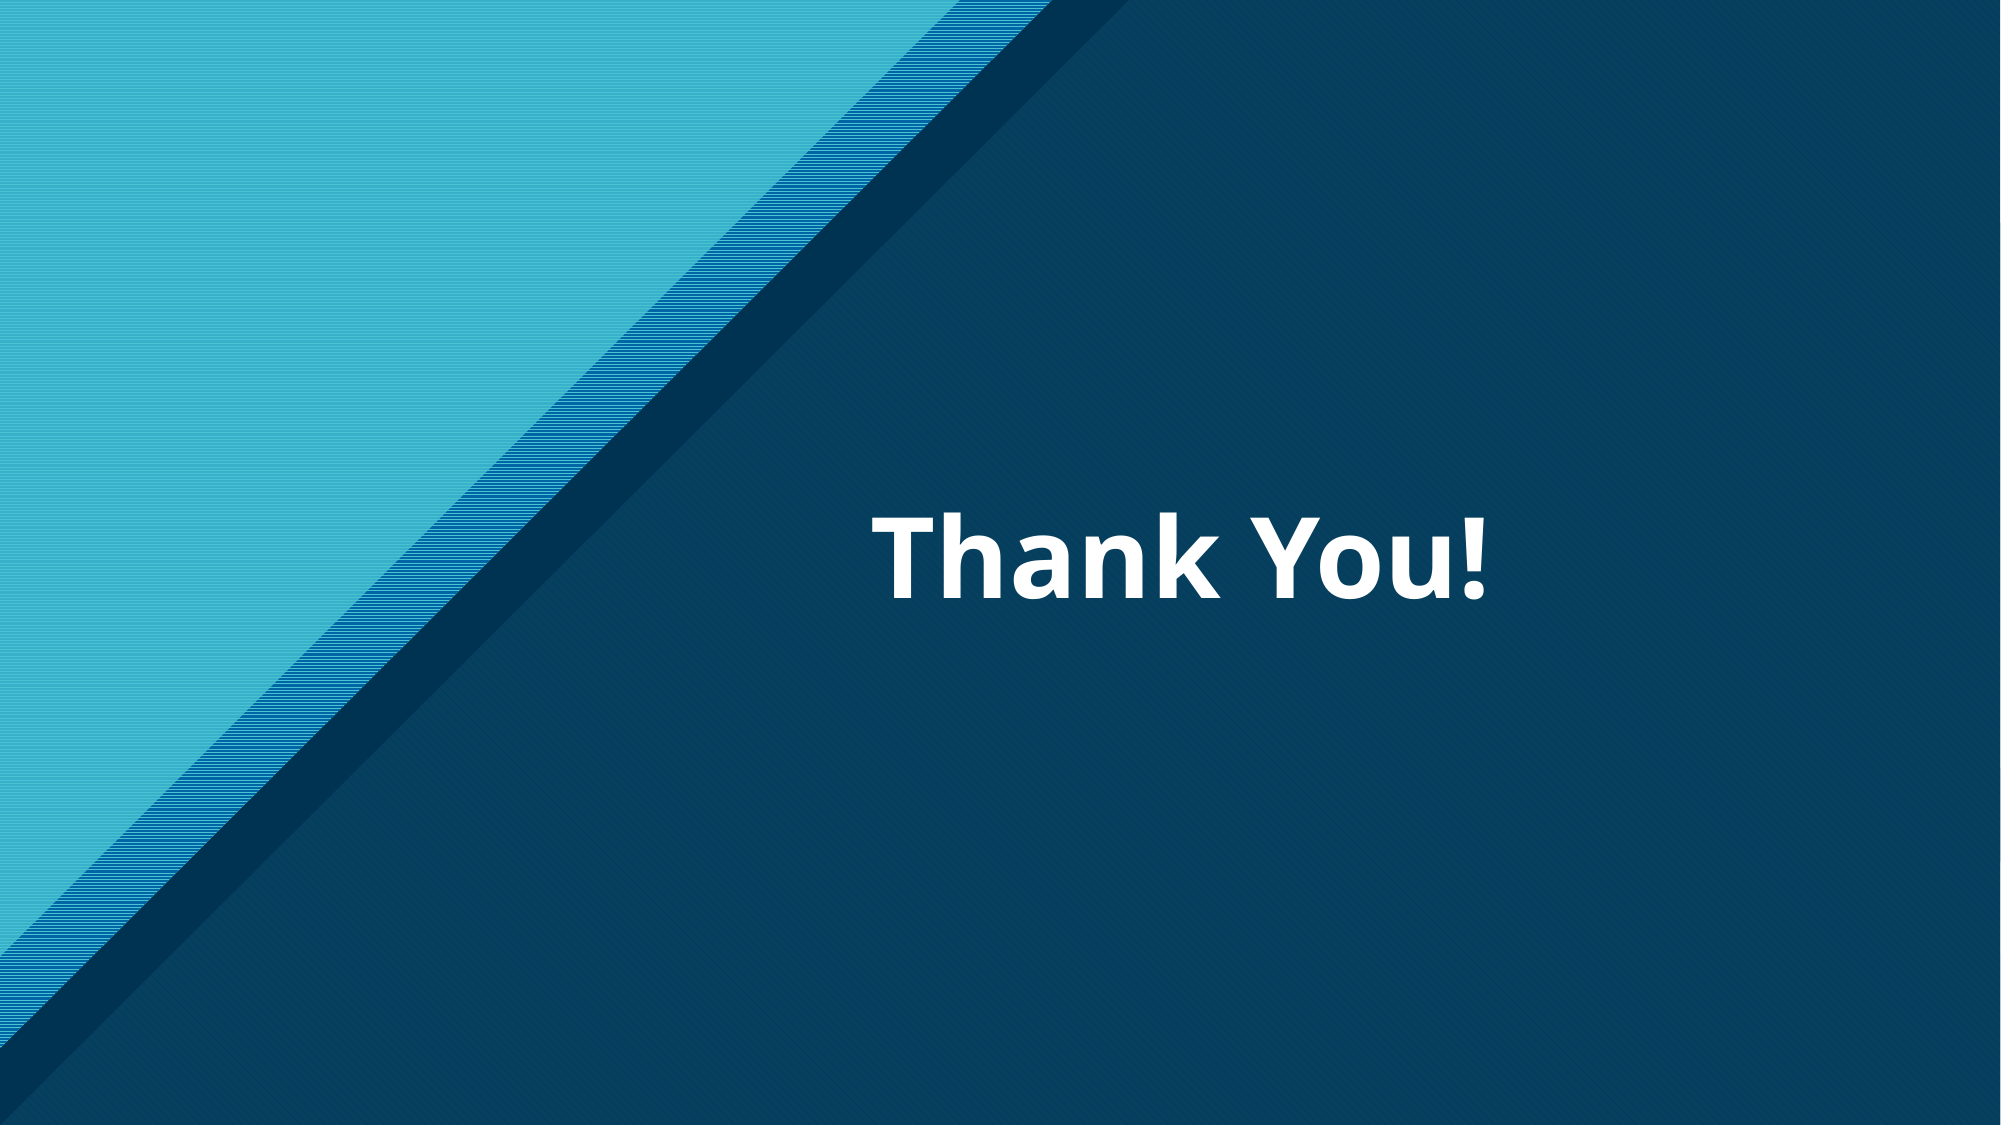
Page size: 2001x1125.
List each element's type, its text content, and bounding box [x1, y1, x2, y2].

title Thank You! [855, 460, 1668, 665]
